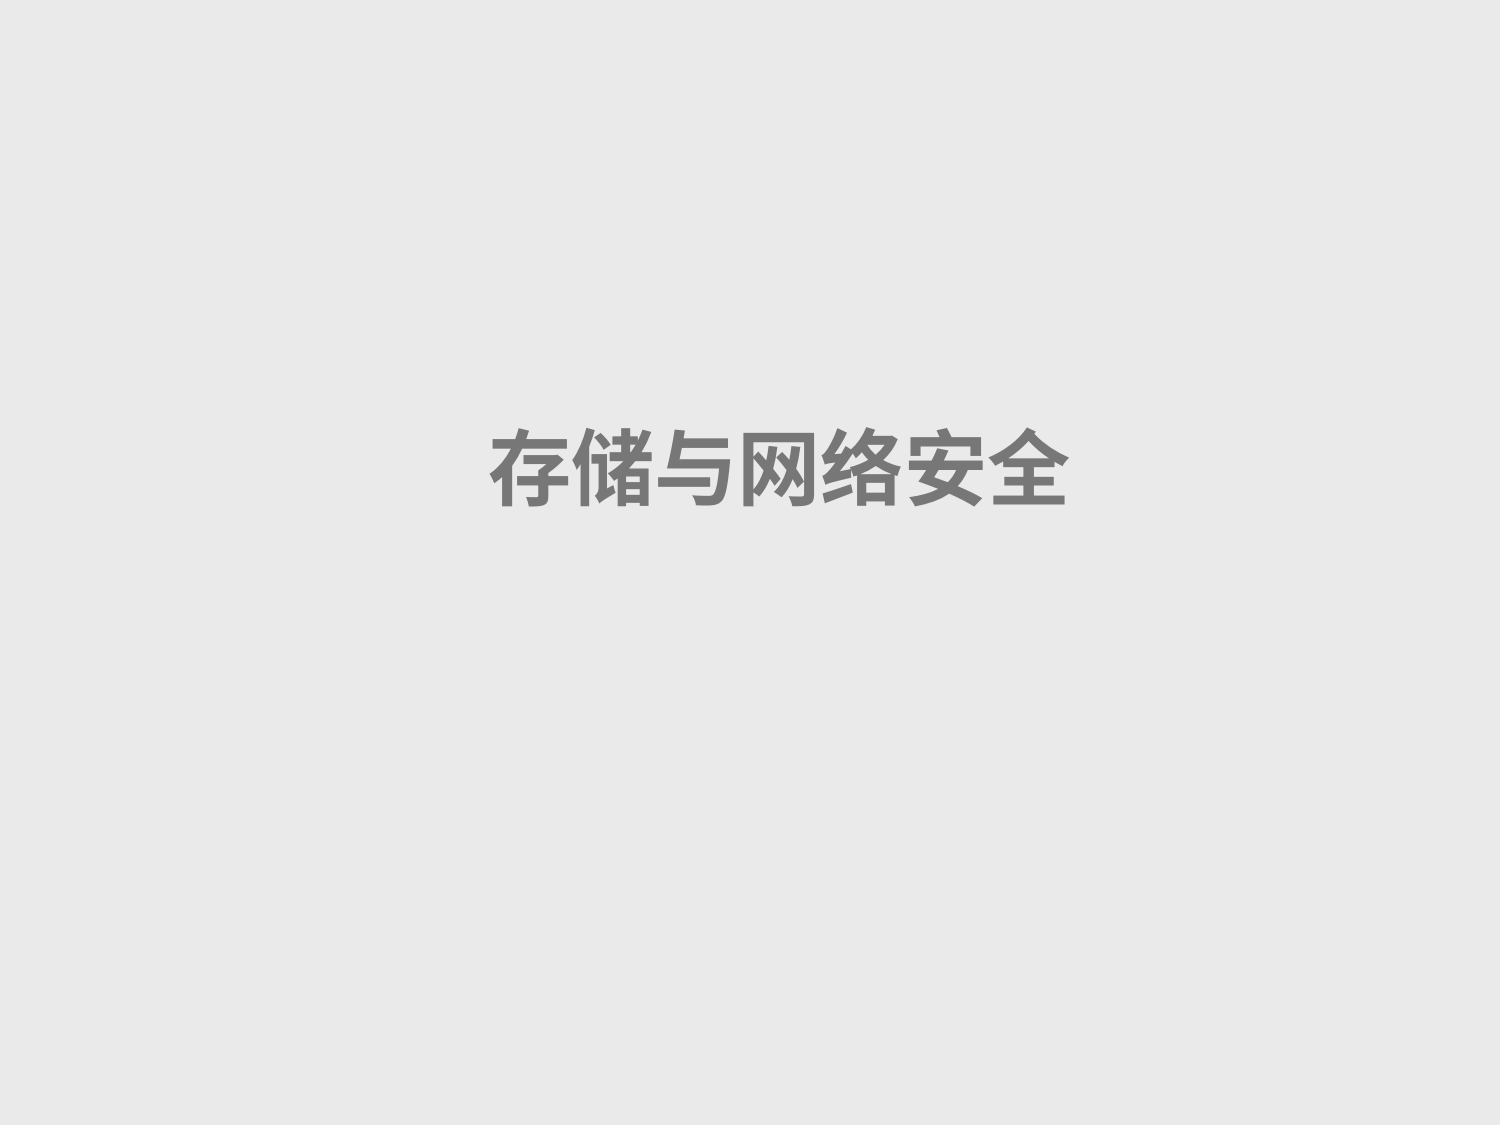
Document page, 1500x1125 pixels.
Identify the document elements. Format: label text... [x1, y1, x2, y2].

text_box 存储与网络安全 [442, 408, 1117, 524]
